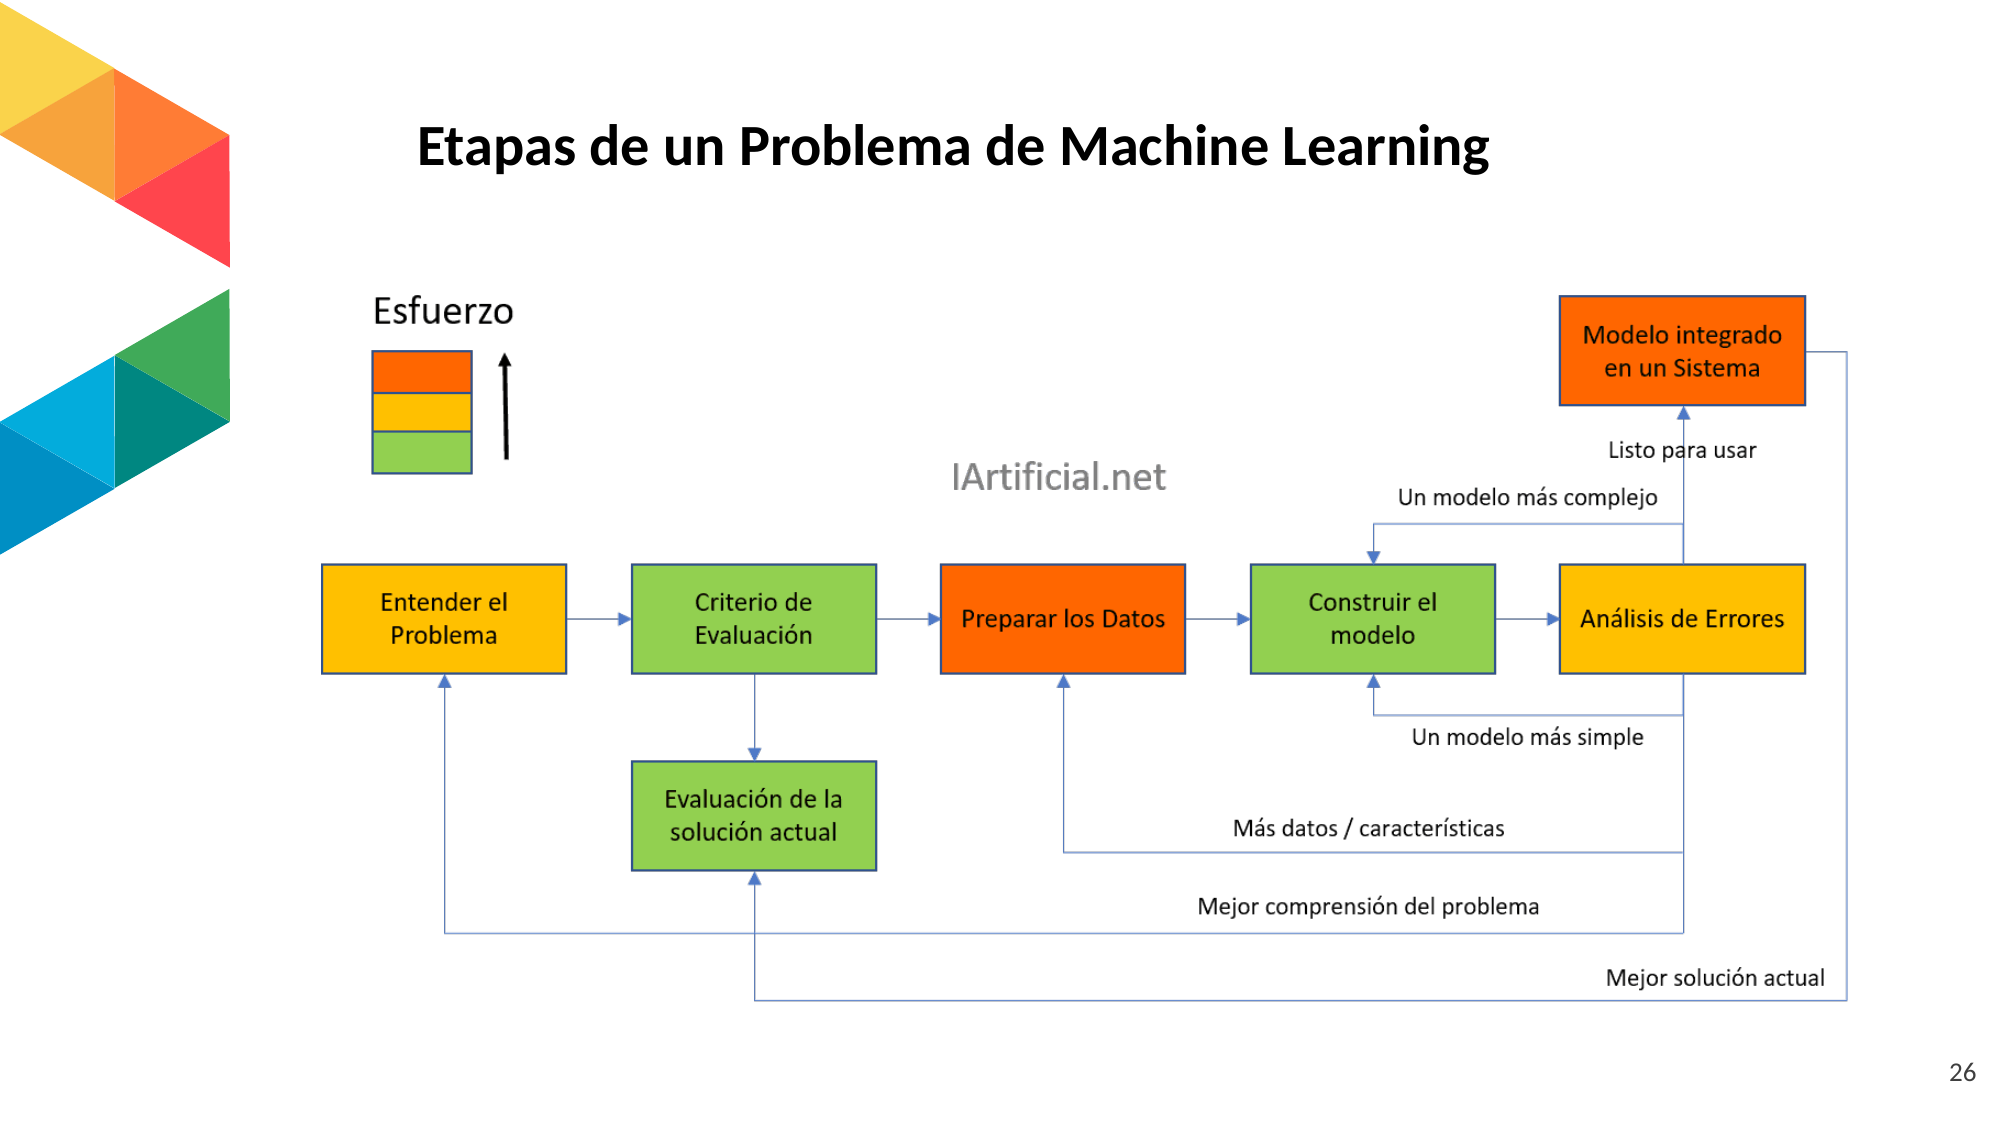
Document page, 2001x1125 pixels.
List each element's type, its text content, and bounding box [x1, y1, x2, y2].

title Etapas de un Problema de Machine Learning [402, 108, 1916, 294]
picture [321, 270, 1870, 1009]
slide_number ‹#› [1871, 1038, 1992, 1125]
